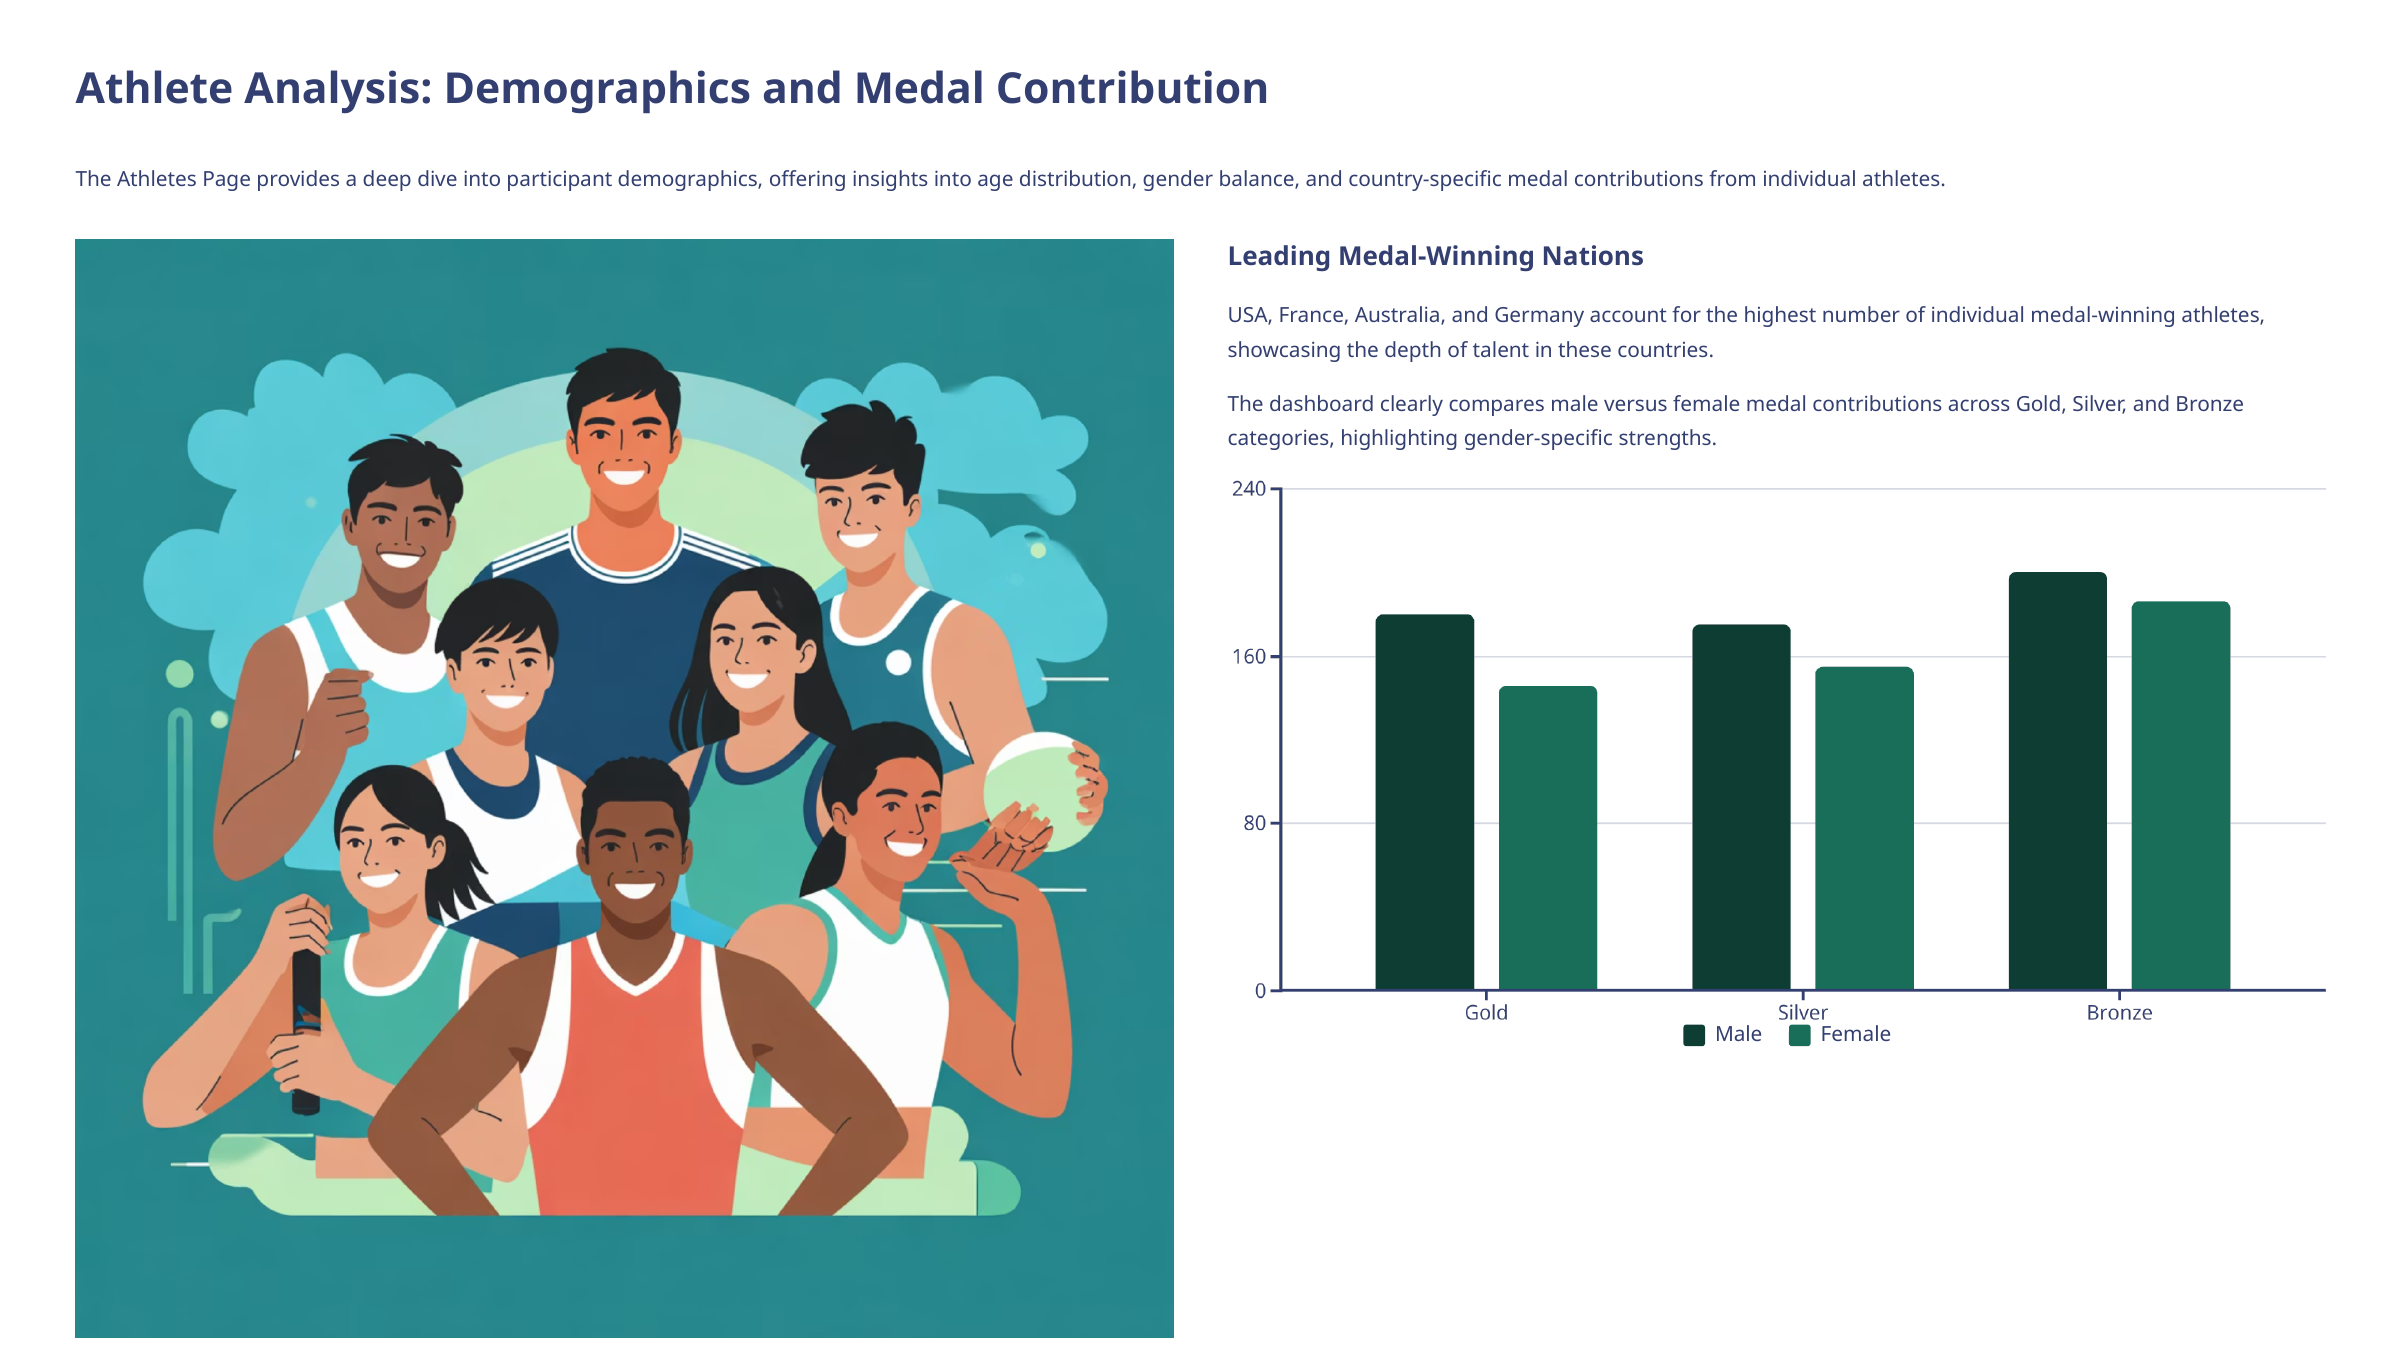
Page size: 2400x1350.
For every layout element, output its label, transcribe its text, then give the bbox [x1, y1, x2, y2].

text_box The dashboard clearly compares male versus female medal contributions across Gold, Silver, and Bronze categories, highlighting gender-specific strengths. [1227, 381, 2326, 451]
text_box Male [1715, 1025, 1764, 1047]
picture [1227, 474, 2326, 1025]
text_box Female [1820, 1025, 1894, 1047]
text_box Athlete Analysis: Demographics and Medal Contribution [75, 59, 1602, 114]
text_box USA, France, Australia, and Germany account for the highest number of individual medal-winning athletes, showcasing the depth of talent in these countries. [1227, 292, 2326, 362]
text_box [1788, 1025, 1811, 1047]
text_box [1683, 1025, 1706, 1047]
text_box Leading Medal-Winning Nations [1227, 237, 1769, 271]
picture [75, 239, 1174, 1338]
text_box The Athletes Page provides a deep dive into participant demographics, offering insights into age distribution, gender balance, and country-specific medal contributions from individual athletes. [75, 156, 2325, 192]
